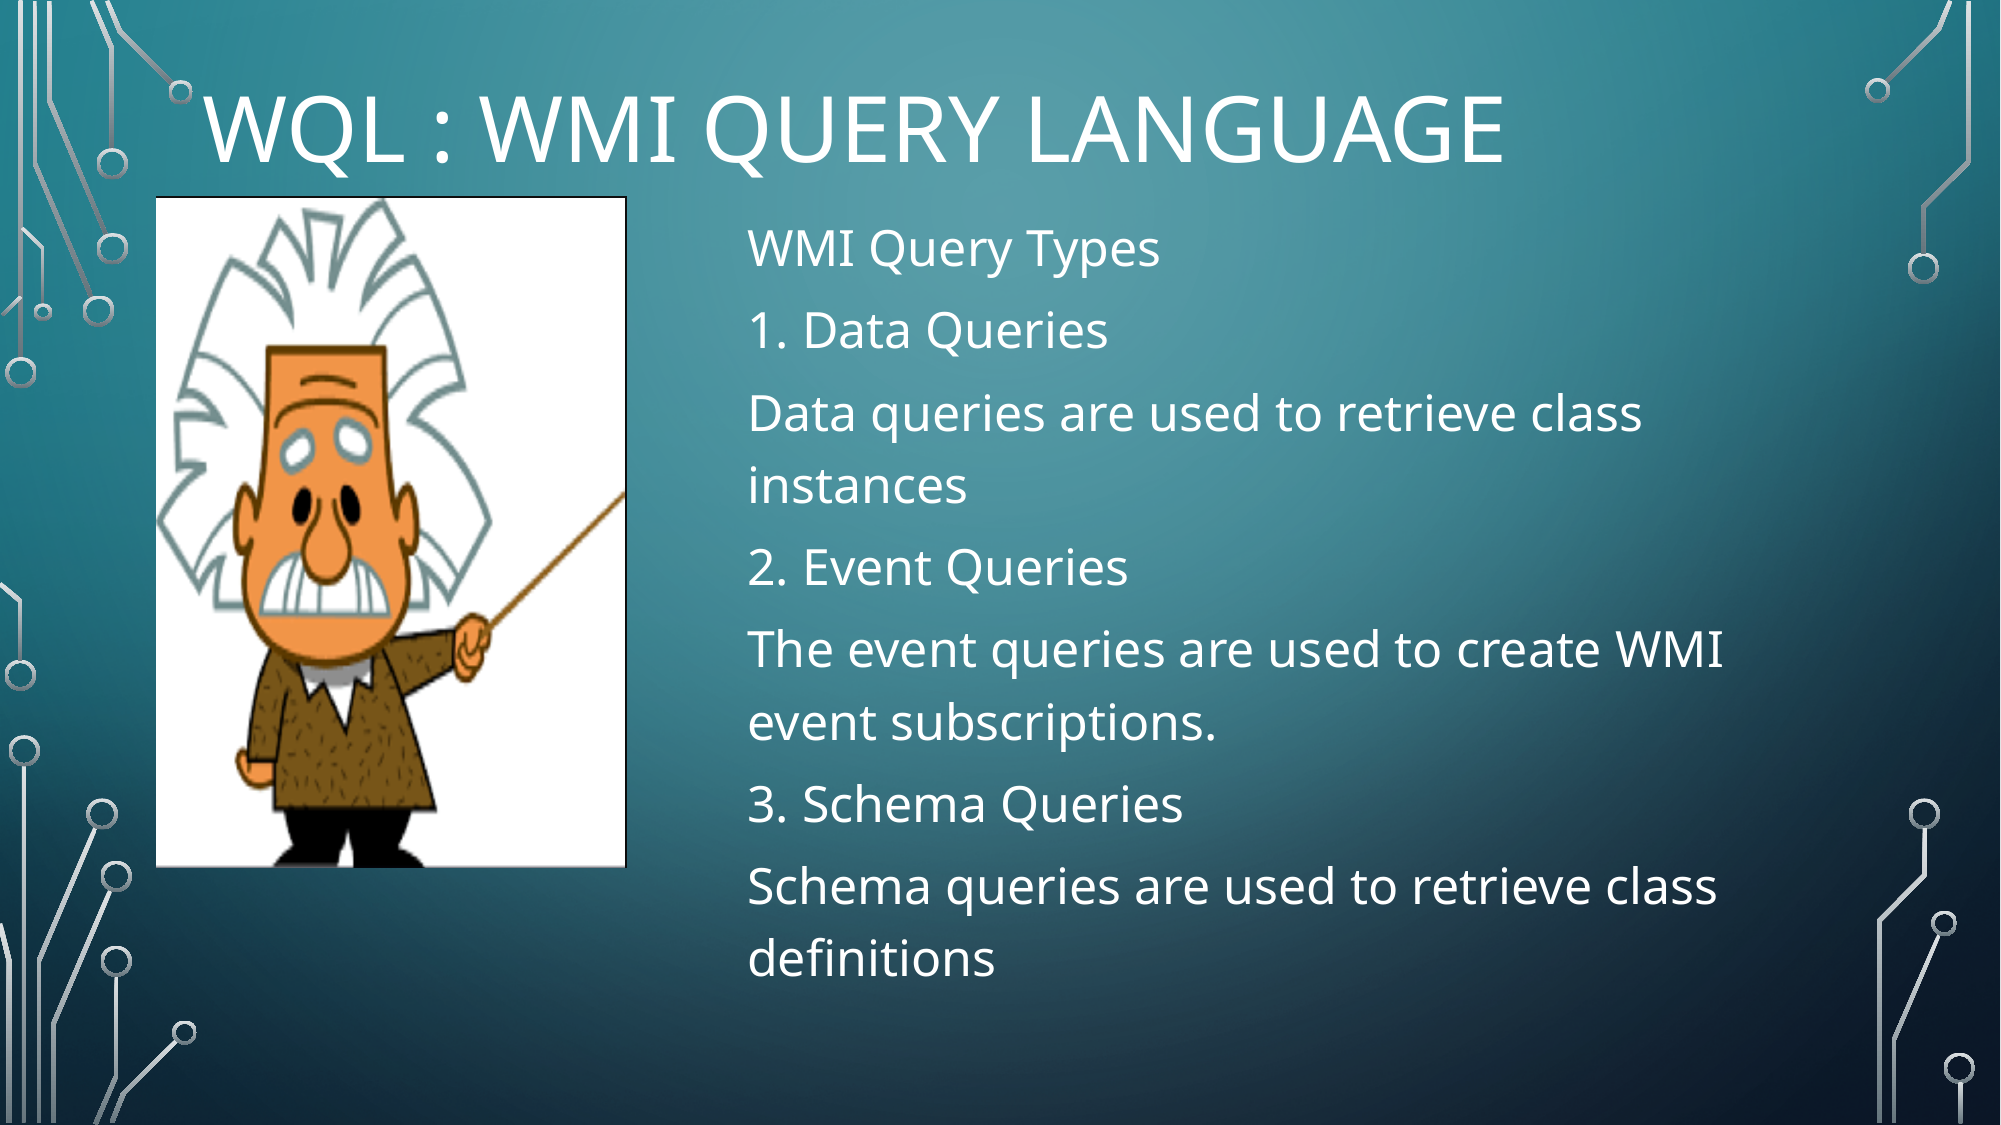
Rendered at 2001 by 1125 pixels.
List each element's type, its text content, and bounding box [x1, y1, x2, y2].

list WMI Query Types 1. Data Queries Data queries are used to retrieve class instances 2. Event Queries The event queries are used to create WMI event subscriptions. 3. Schema Queries Schema queries are used to retrieve class definitions [657, 196, 1844, 956]
picture [156, 196, 627, 868]
title WQL : WMI Query Language [187, 11, 1813, 254]
